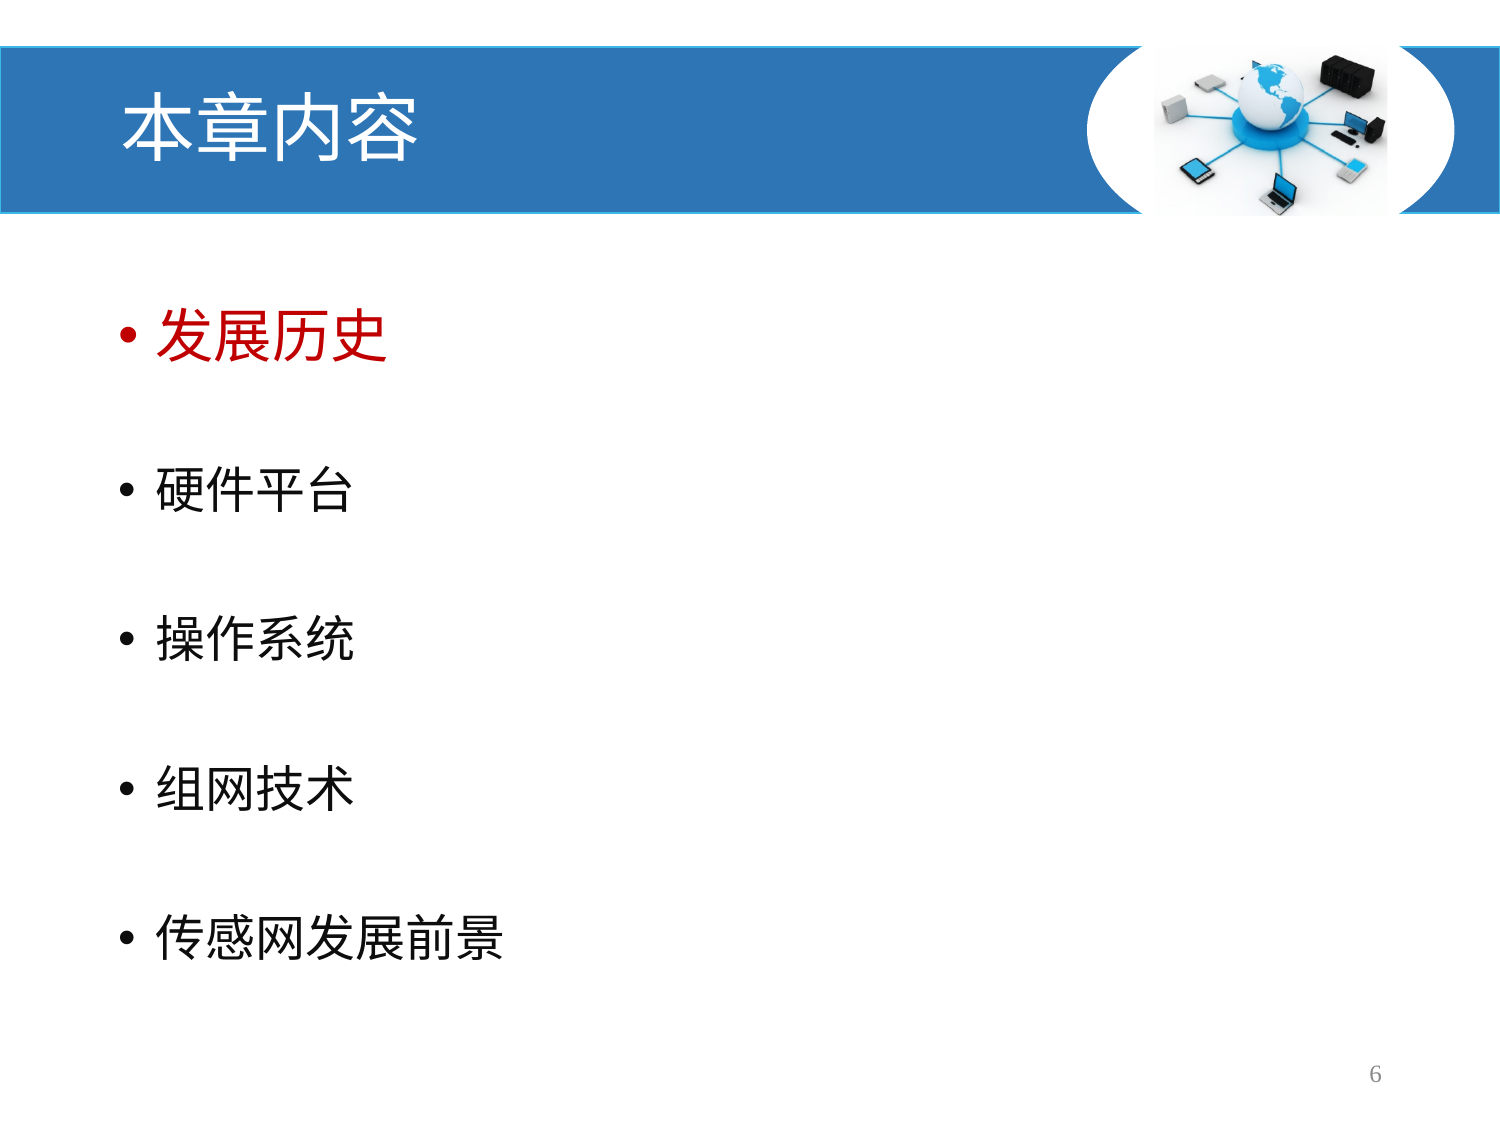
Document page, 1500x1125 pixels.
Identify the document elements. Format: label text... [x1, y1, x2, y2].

picture [1154, 46, 1388, 216]
slide_number 6 [1059, 1042, 1397, 1103]
list 发展历史 硬件平台 操作系统 组网技术 传感网发展前景 [103, 299, 1397, 1014]
title 本章内容 [105, 50, 1060, 214]
